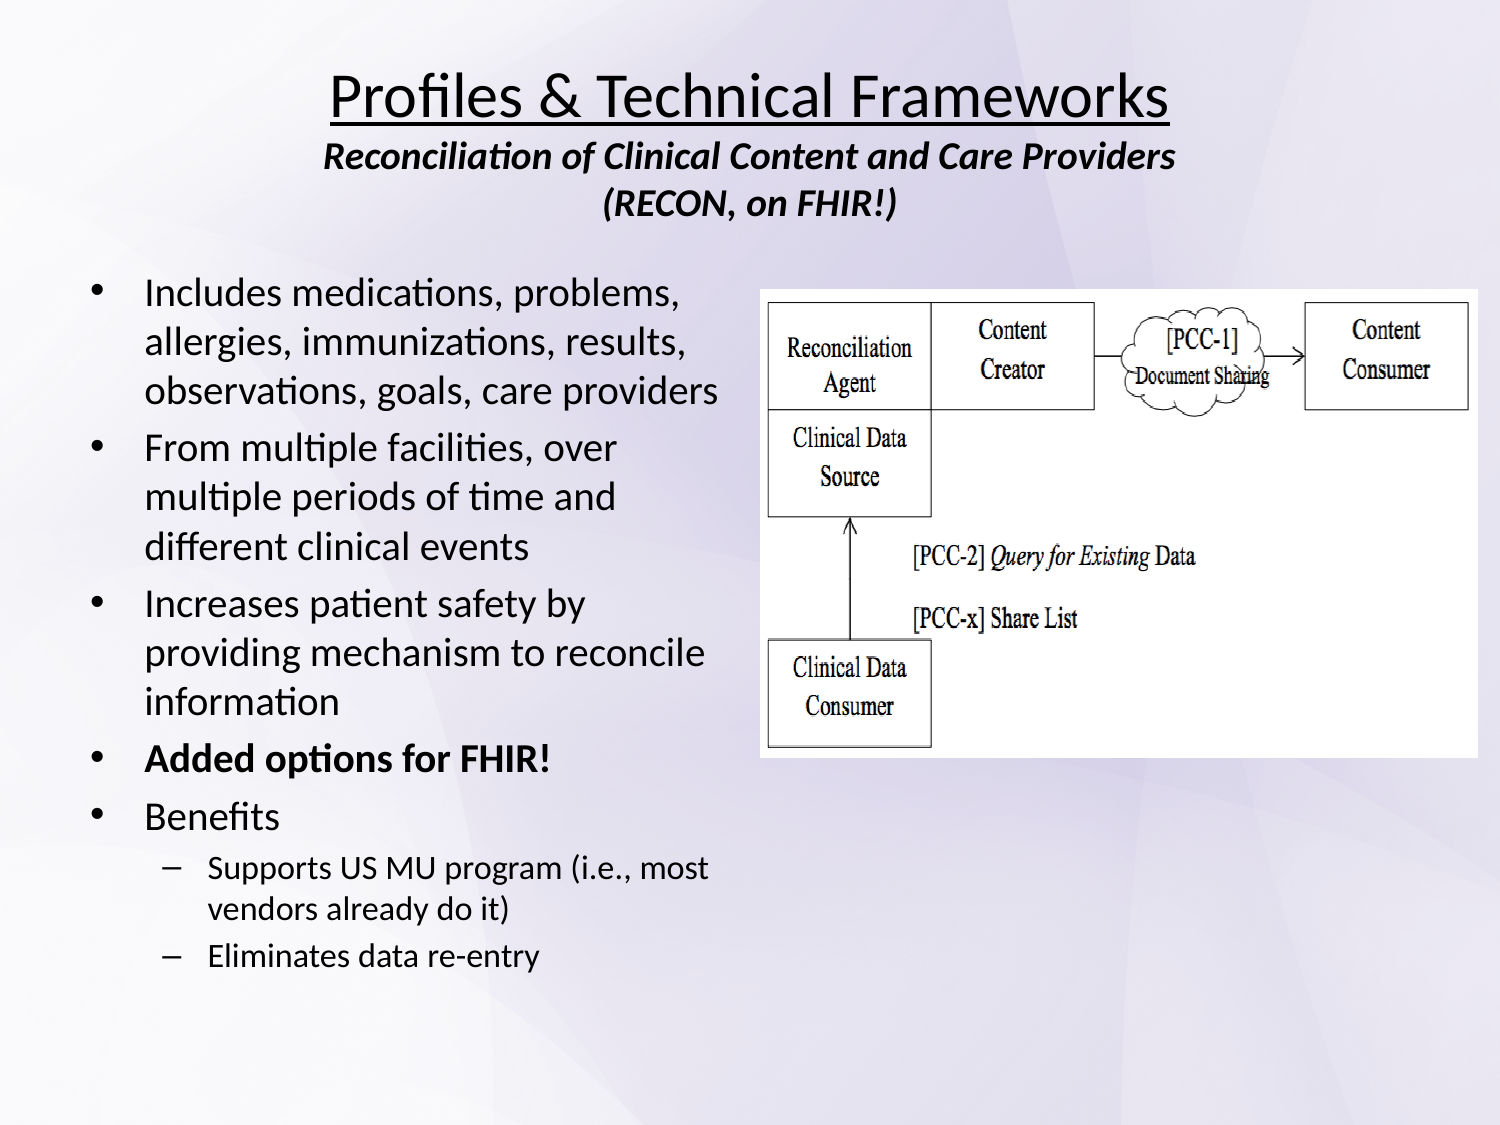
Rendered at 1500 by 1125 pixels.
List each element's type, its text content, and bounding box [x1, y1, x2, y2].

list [760, 20, 1478, 1026]
title Profiles & Technical Frameworks Reconciliation of Clinical Content and Care Providers (RECON, on FHIR!) [75, 45, 755, 233]
list Includes medications, problems, allergies, immunizations, results, observations, goals, care providers From multiple facilities, over multiple periods of time and different clinical events Increases patient safety by providing mechanism to reconcile information Added options for FHIR! Benefits Supports US MU program (i.e., most vendors already do it) Eliminates data re-entry [75, 257, 738, 1005]
